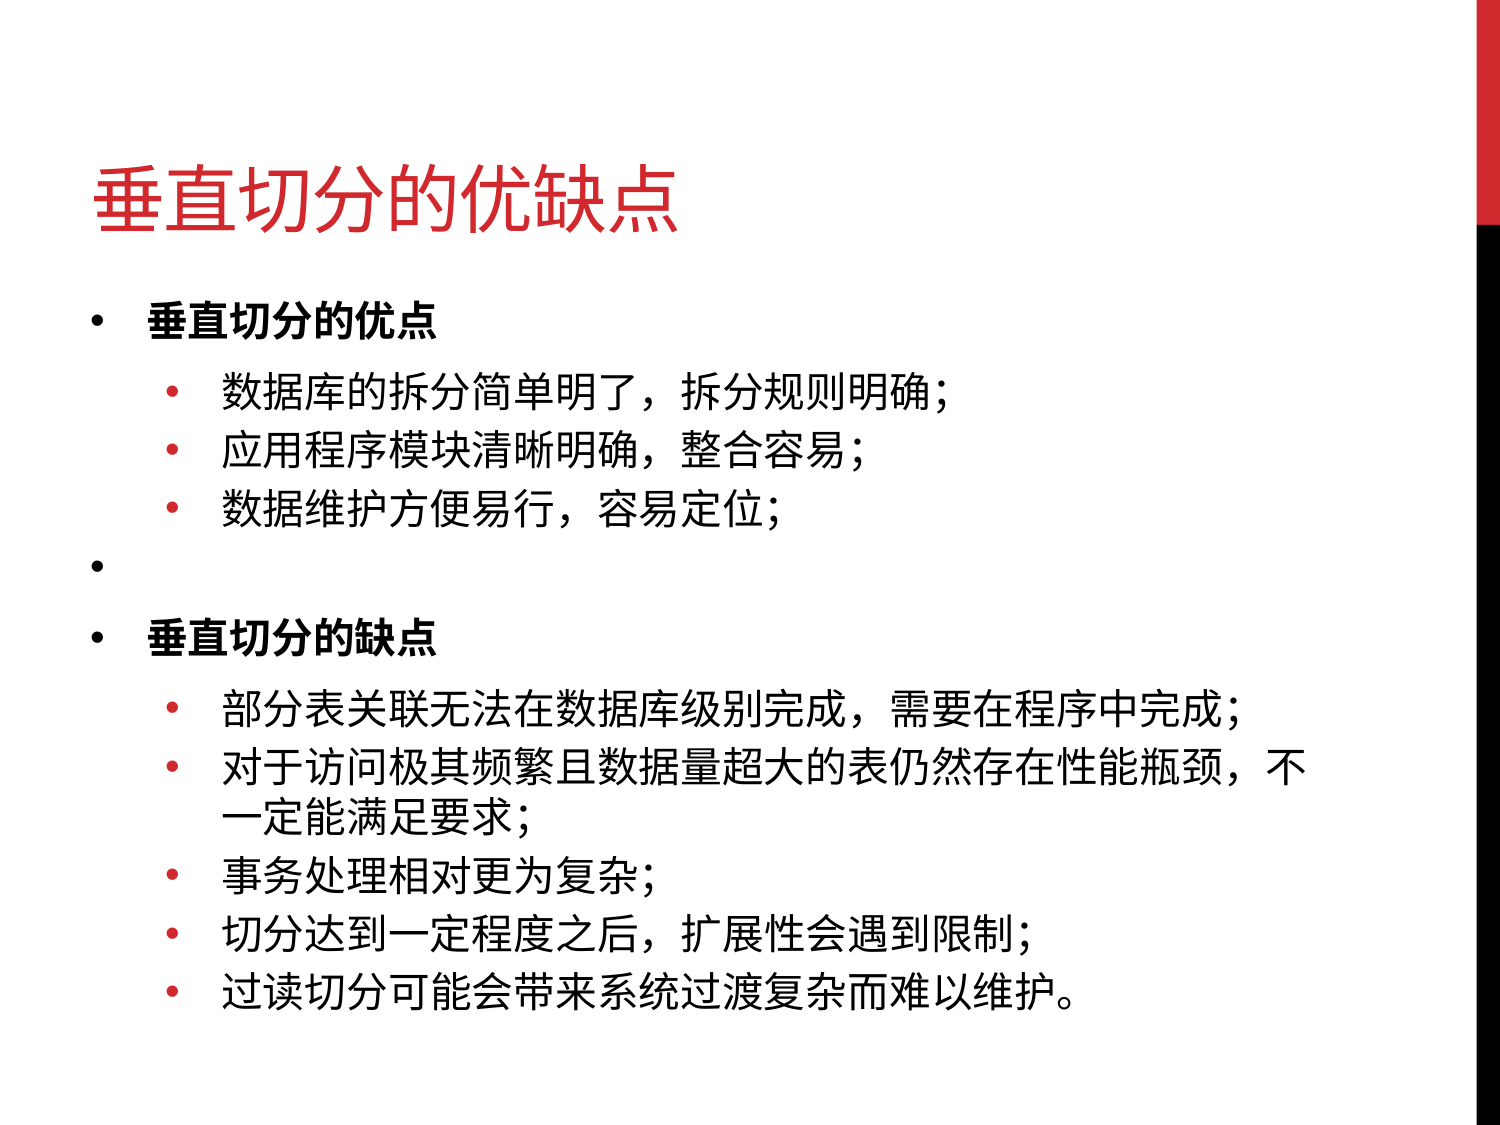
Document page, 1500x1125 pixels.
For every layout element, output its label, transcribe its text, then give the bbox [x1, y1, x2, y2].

title 垂直切分的优缺点 [75, 24, 1025, 250]
list 垂直切分的优点 数据库的拆分简单明了，拆分规则明确； 应用程序模块清晰明确，整合容易； 数据维护方便易行，容易定位； 垂直切分的缺点 部分表关联无法在数据库级别完成，需要在程序中完成； 对于访问极其频繁且数据量超大的表仍然存在性能瓶颈，不一定能满足要求； 事务处理相对更为复杂； 切分达到一定程度之后，扩展性会遇到限制； 过读切分可能会带来系统过渡复杂而难以维护。 [75, 287, 1325, 1005]
